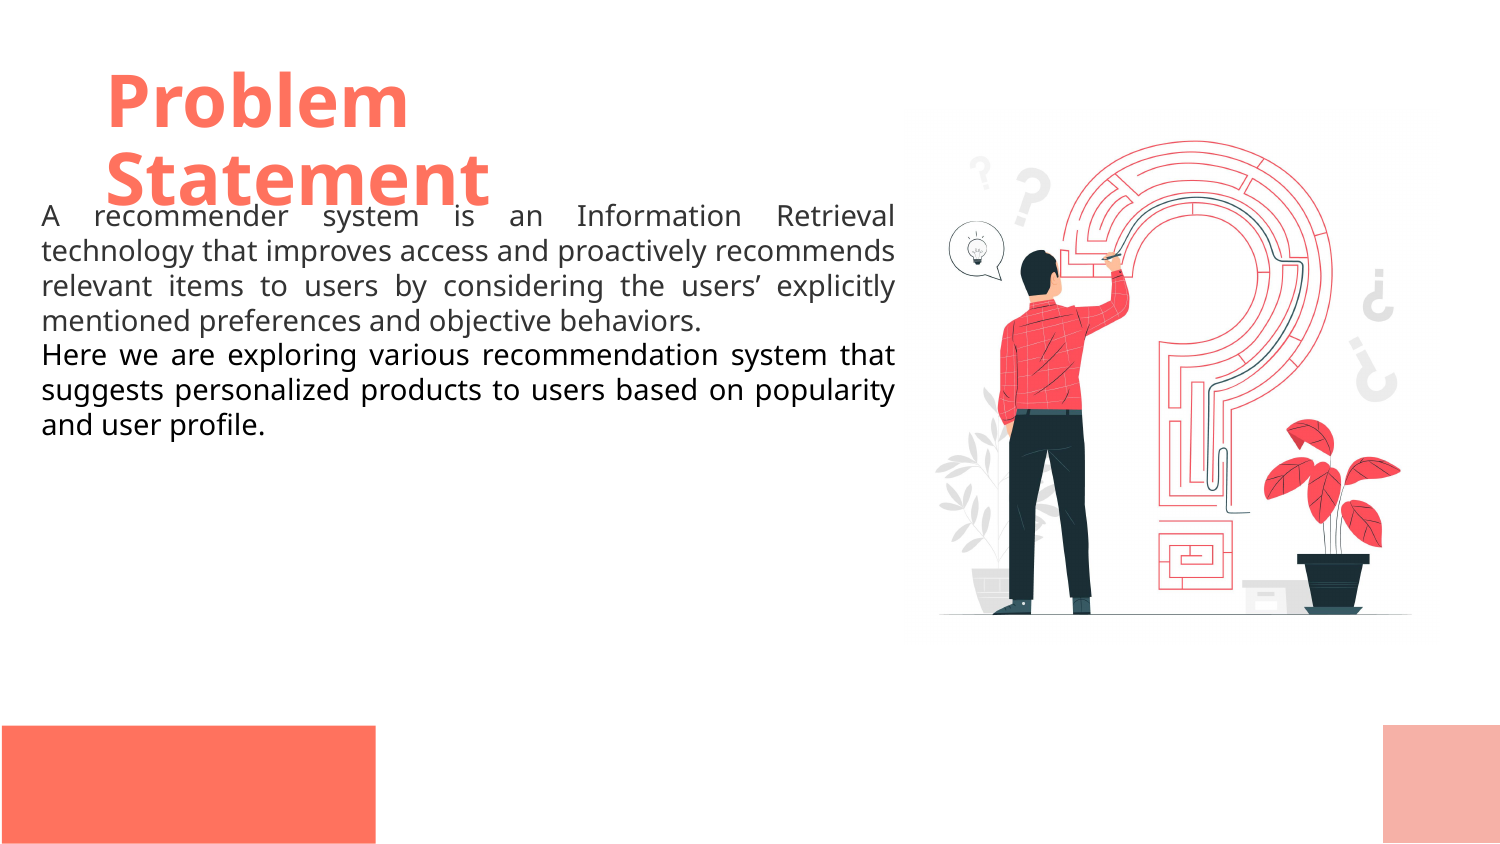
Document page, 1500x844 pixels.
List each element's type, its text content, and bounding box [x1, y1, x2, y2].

list A recommender system is an Information Retrieval technology that improves access and proactively recommends relevant items to users by considering the users’ explicitly mentioned preferences and objective behaviors. Here we are exploring various recommendation system that suggests personalized products to users based on popularity and user profile. [3, 181, 898, 604]
picture [903, 108, 1440, 645]
title Problem Statement [90, 49, 818, 181]
